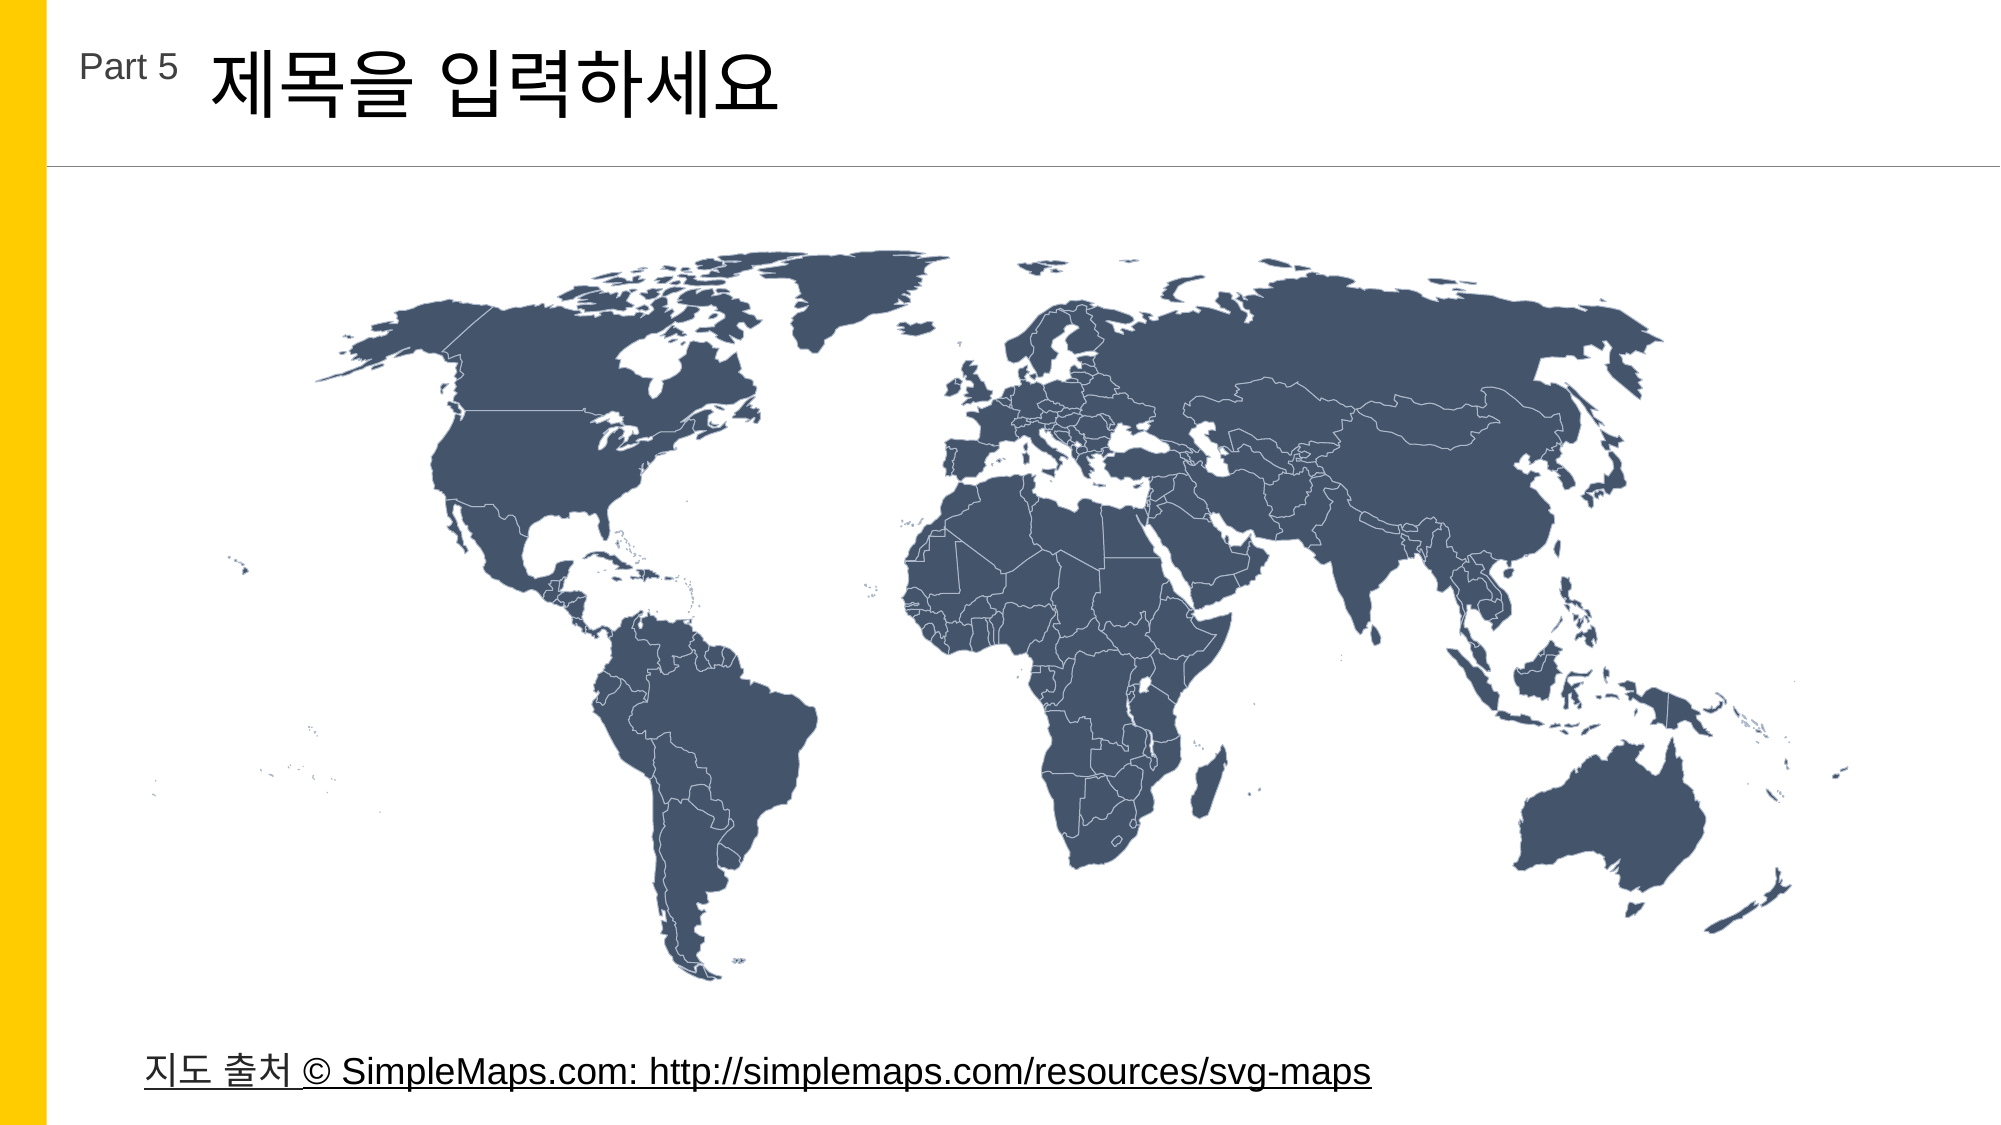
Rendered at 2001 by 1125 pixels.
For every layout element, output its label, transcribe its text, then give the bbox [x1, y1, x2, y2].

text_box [152, 250, 1848, 982]
text_box 제목을 입력하세요 [194, 30, 798, 136]
text_box 지도 출처 © SimpleMaps.com: http://simplemaps.com/resources/svg-maps [129, 1039, 1398, 1109]
text_box [0, 0, 48, 1125]
text_box Part 5 [64, 34, 194, 95]
